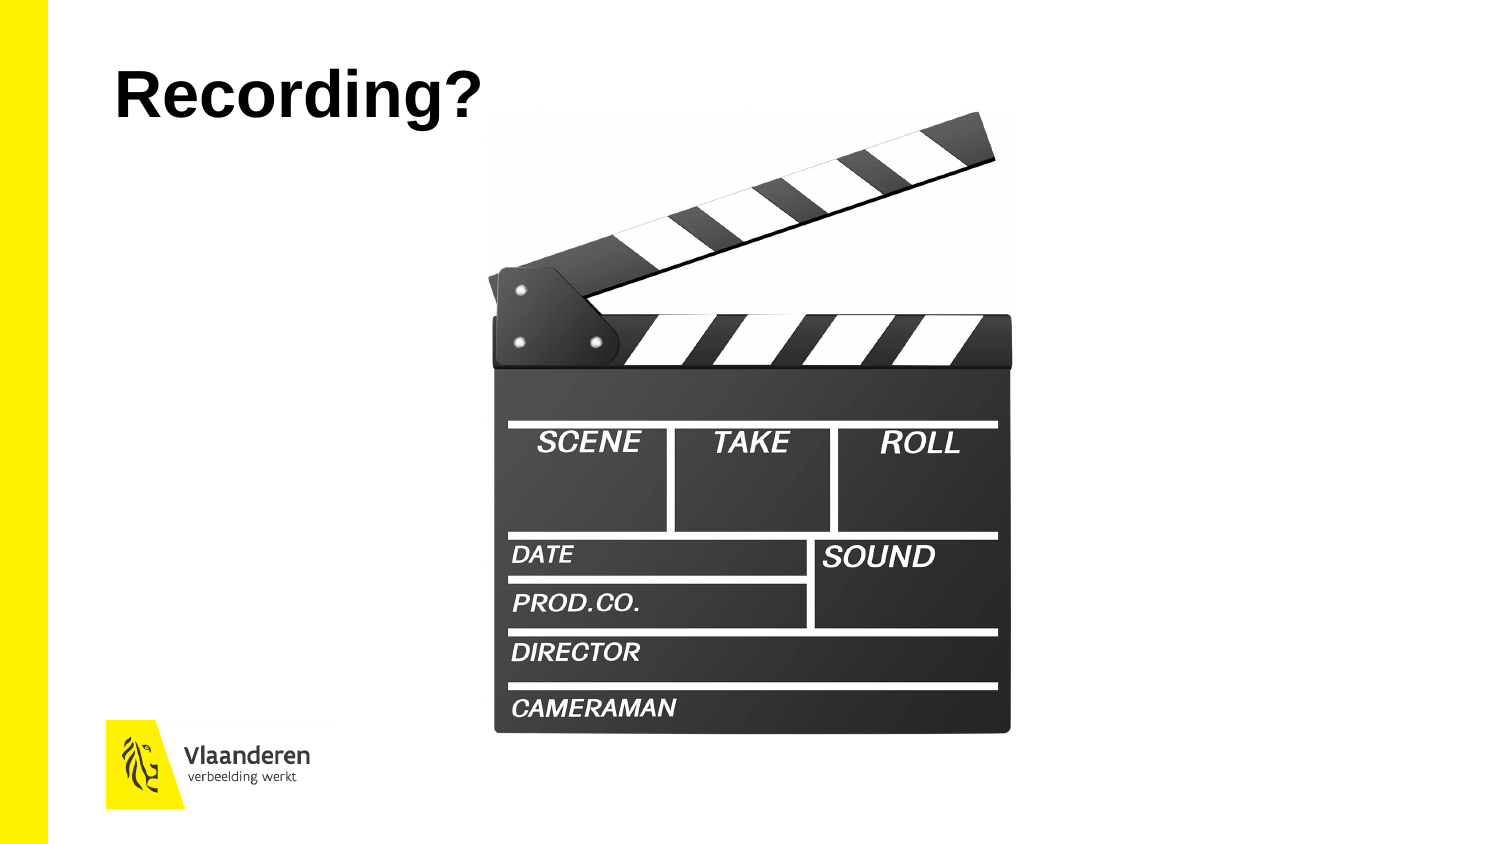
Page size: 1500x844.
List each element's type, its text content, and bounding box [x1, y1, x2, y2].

text_box Recording? [103, 44, 1397, 167]
picture [485, 108, 1015, 735]
picture [106, 720, 333, 809]
